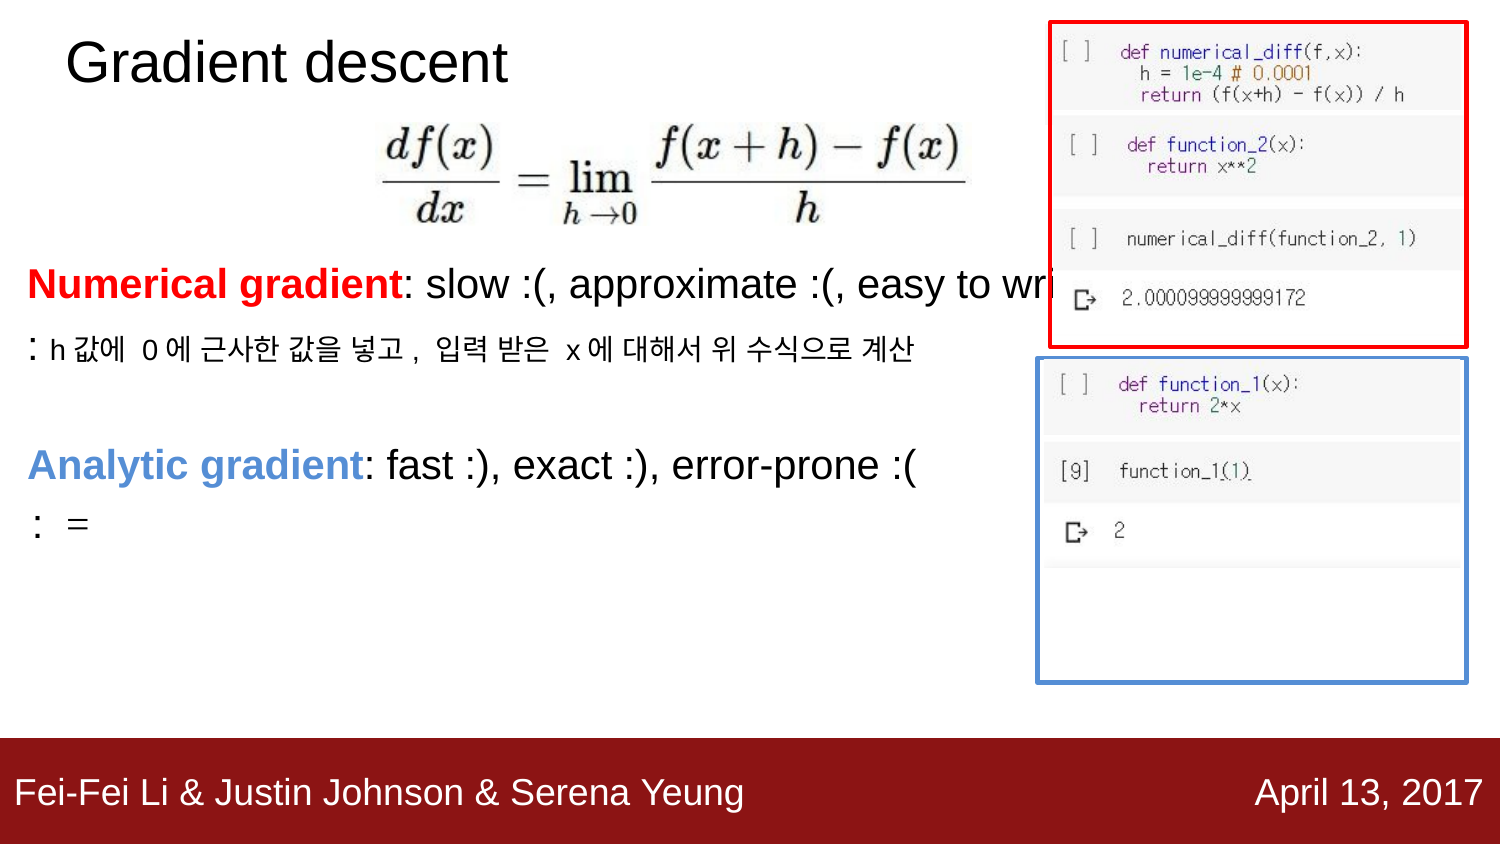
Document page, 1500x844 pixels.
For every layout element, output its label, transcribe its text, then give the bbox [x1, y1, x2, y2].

text_box [1035, 356, 1469, 685]
text_box [375, 122, 972, 226]
title Gradient descent [63, 22, 511, 166]
picture [1043, 359, 1461, 435]
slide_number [1252, 769, 1488, 844]
text_box [1048, 20, 1469, 349]
footer Fei-Fei Li & Justin Johnson & Serena Yeung [11, 769, 753, 844]
picture [1044, 24, 1464, 336]
picture [1043, 437, 1461, 569]
